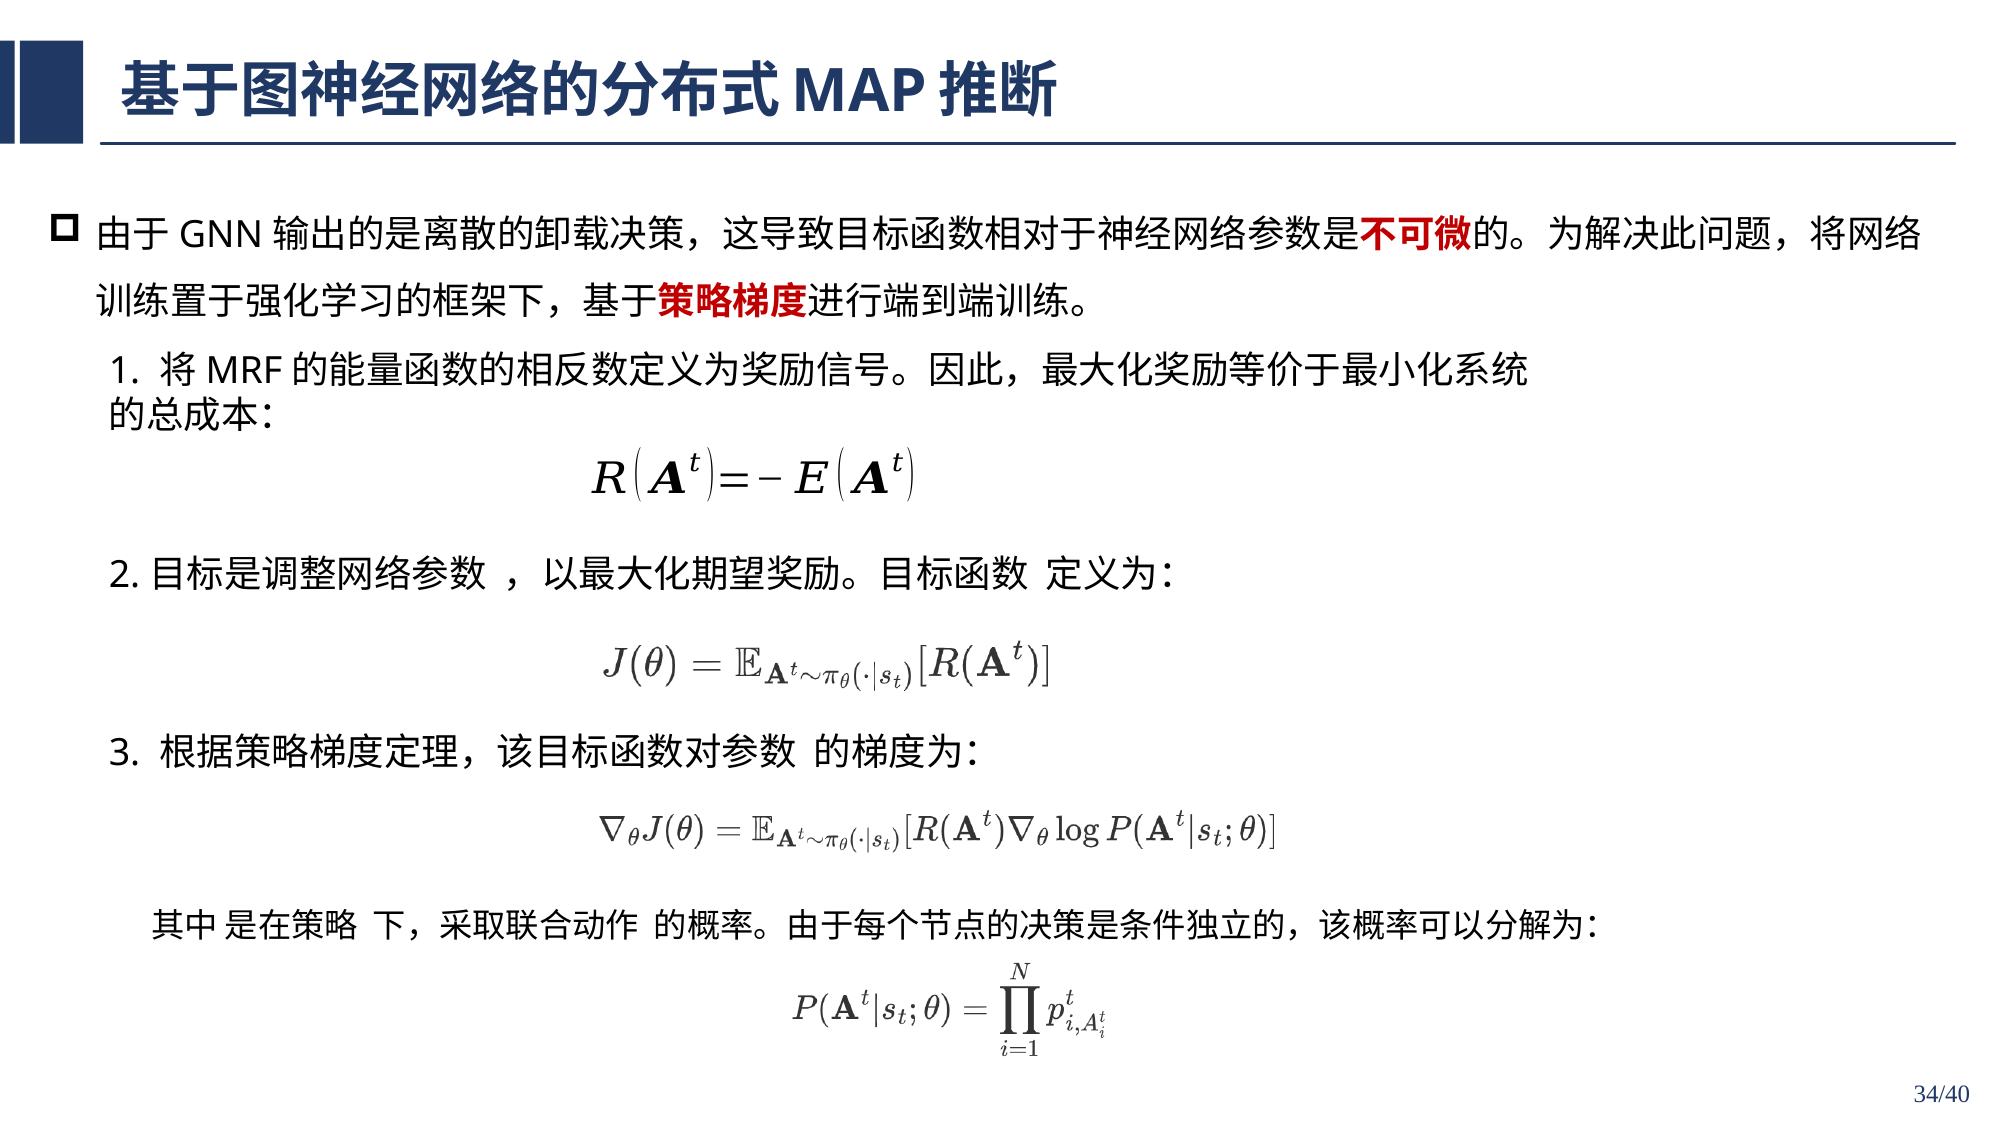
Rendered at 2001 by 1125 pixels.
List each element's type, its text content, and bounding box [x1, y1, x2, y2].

text_box 由于GNN输出的是离散的卸载决策，这导致目标函数相对于神经网络参数是不可微的。为解决此问题，将网络训练置于强化学习的框架下，基于策略梯度进行端到端训练。 [33, 179, 1947, 330]
title 基于图神经网络的分布式MAP推断 [105, 32, 1308, 152]
picture [564, 780, 1308, 879]
slide_number 34/40 [1535, 1062, 1986, 1123]
picture [567, 619, 1072, 716]
picture [777, 945, 1124, 1076]
